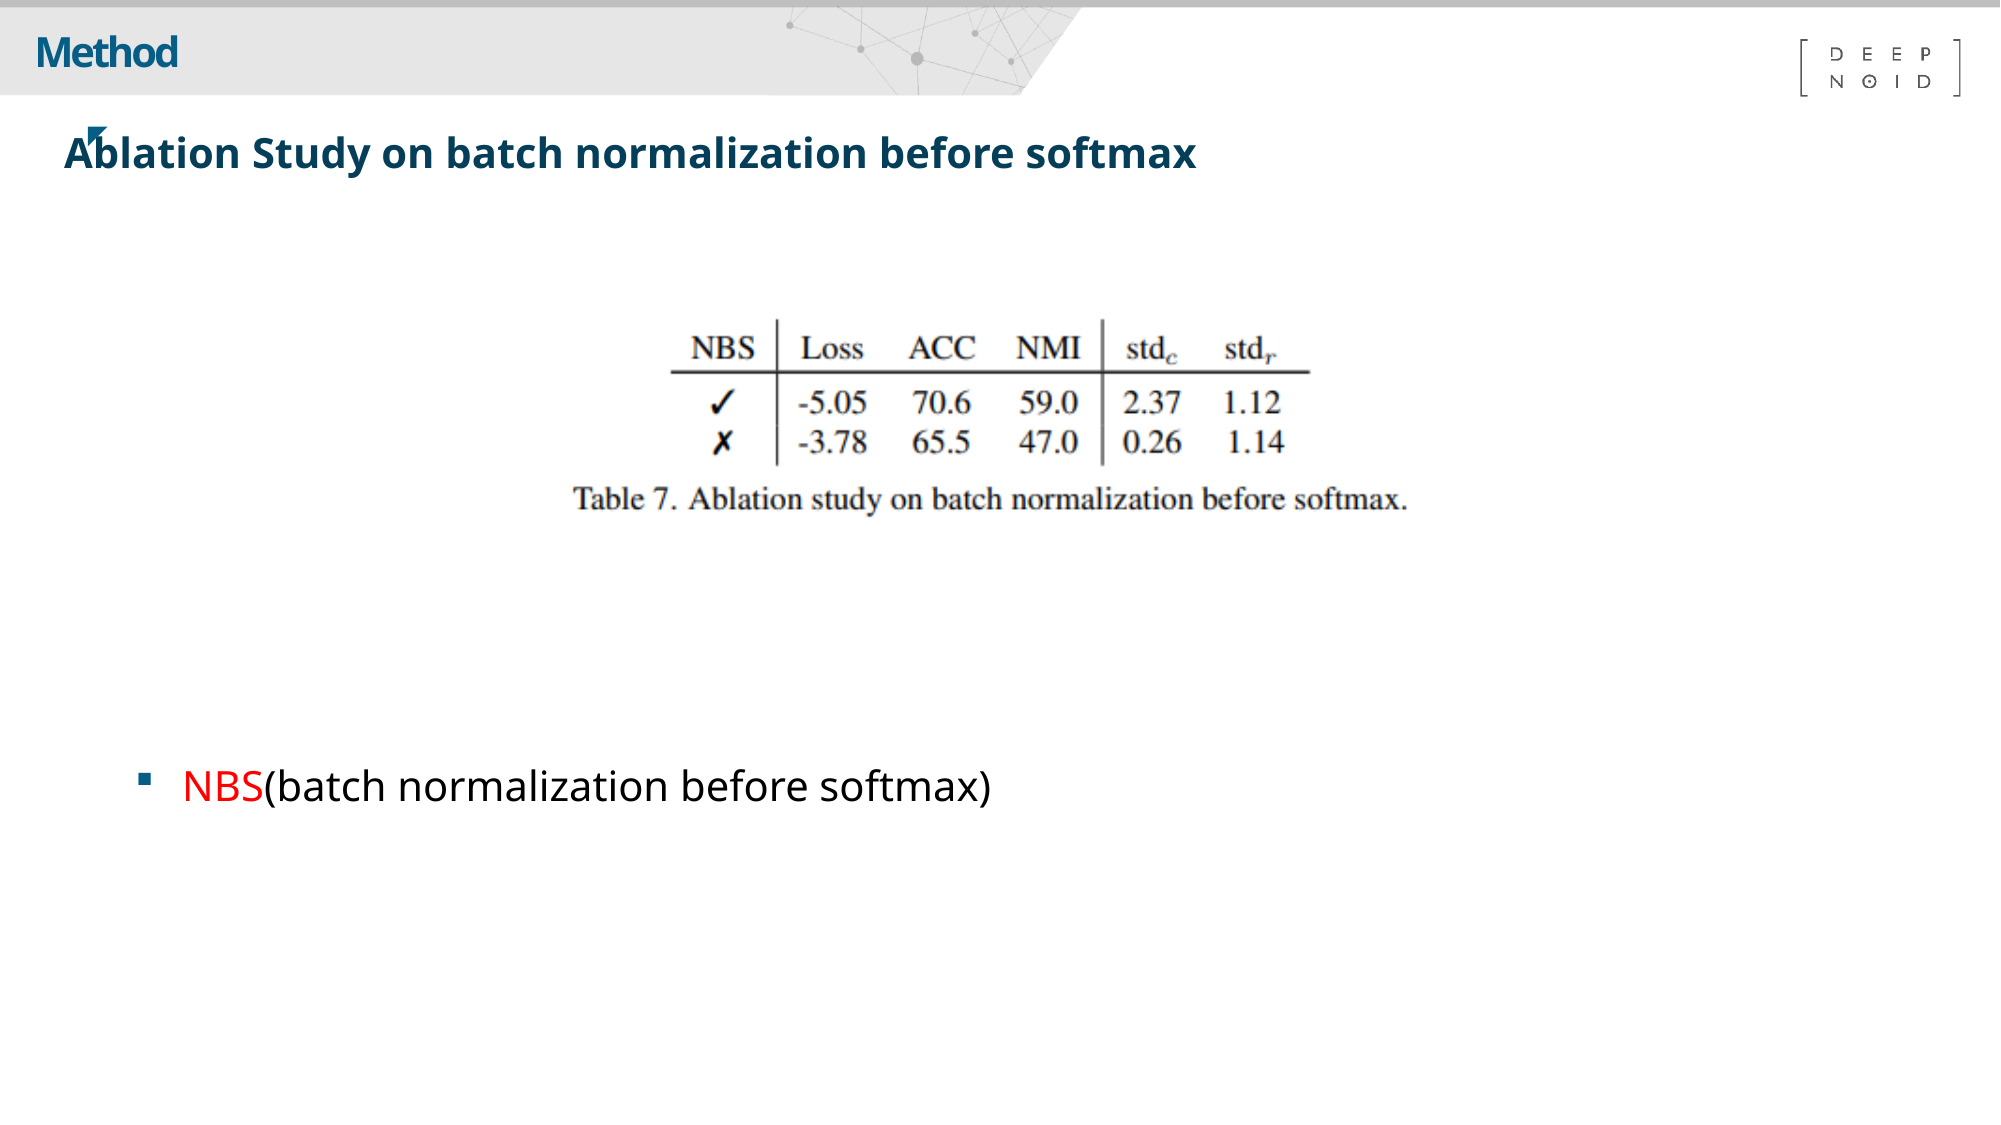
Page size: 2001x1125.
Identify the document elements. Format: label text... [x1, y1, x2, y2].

text_box Method [19, 23, 974, 119]
picture [744, 6, 1092, 122]
text_box NBS(batch normalization before softmax) [120, 745, 1935, 874]
text_box [86, 125, 110, 149]
text_box Ablation Study on batch normalization before softmax [64, 122, 1198, 178]
picture [557, 314, 1418, 522]
picture [1783, 19, 1977, 116]
